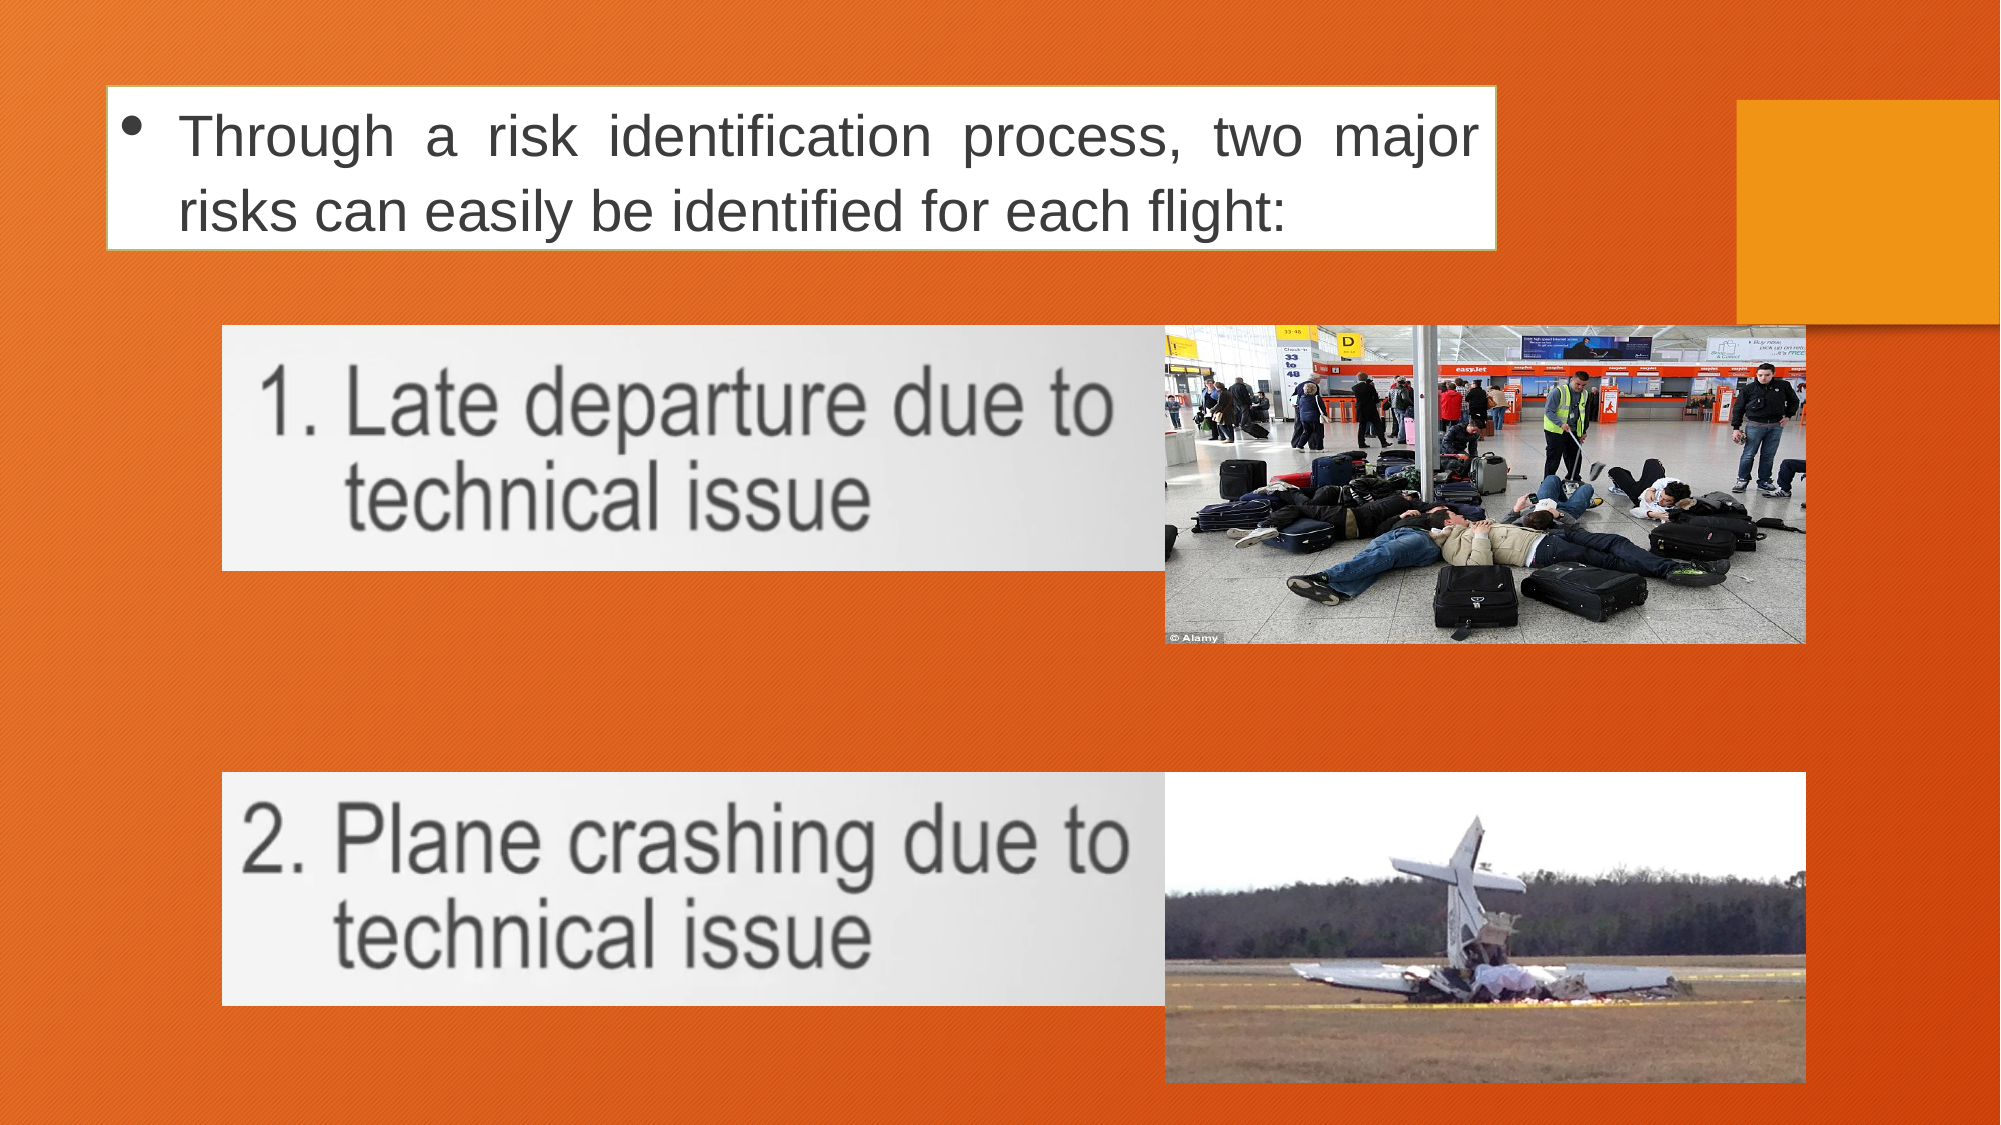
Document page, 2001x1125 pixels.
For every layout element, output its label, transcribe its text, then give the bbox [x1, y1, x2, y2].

text_box Through a risk identification process, two major risks can easily be identified for each flight: [106, 85, 1497, 251]
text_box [221, 325, 1807, 644]
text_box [221, 772, 1807, 1084]
picture [1807, 325, 2000, 347]
